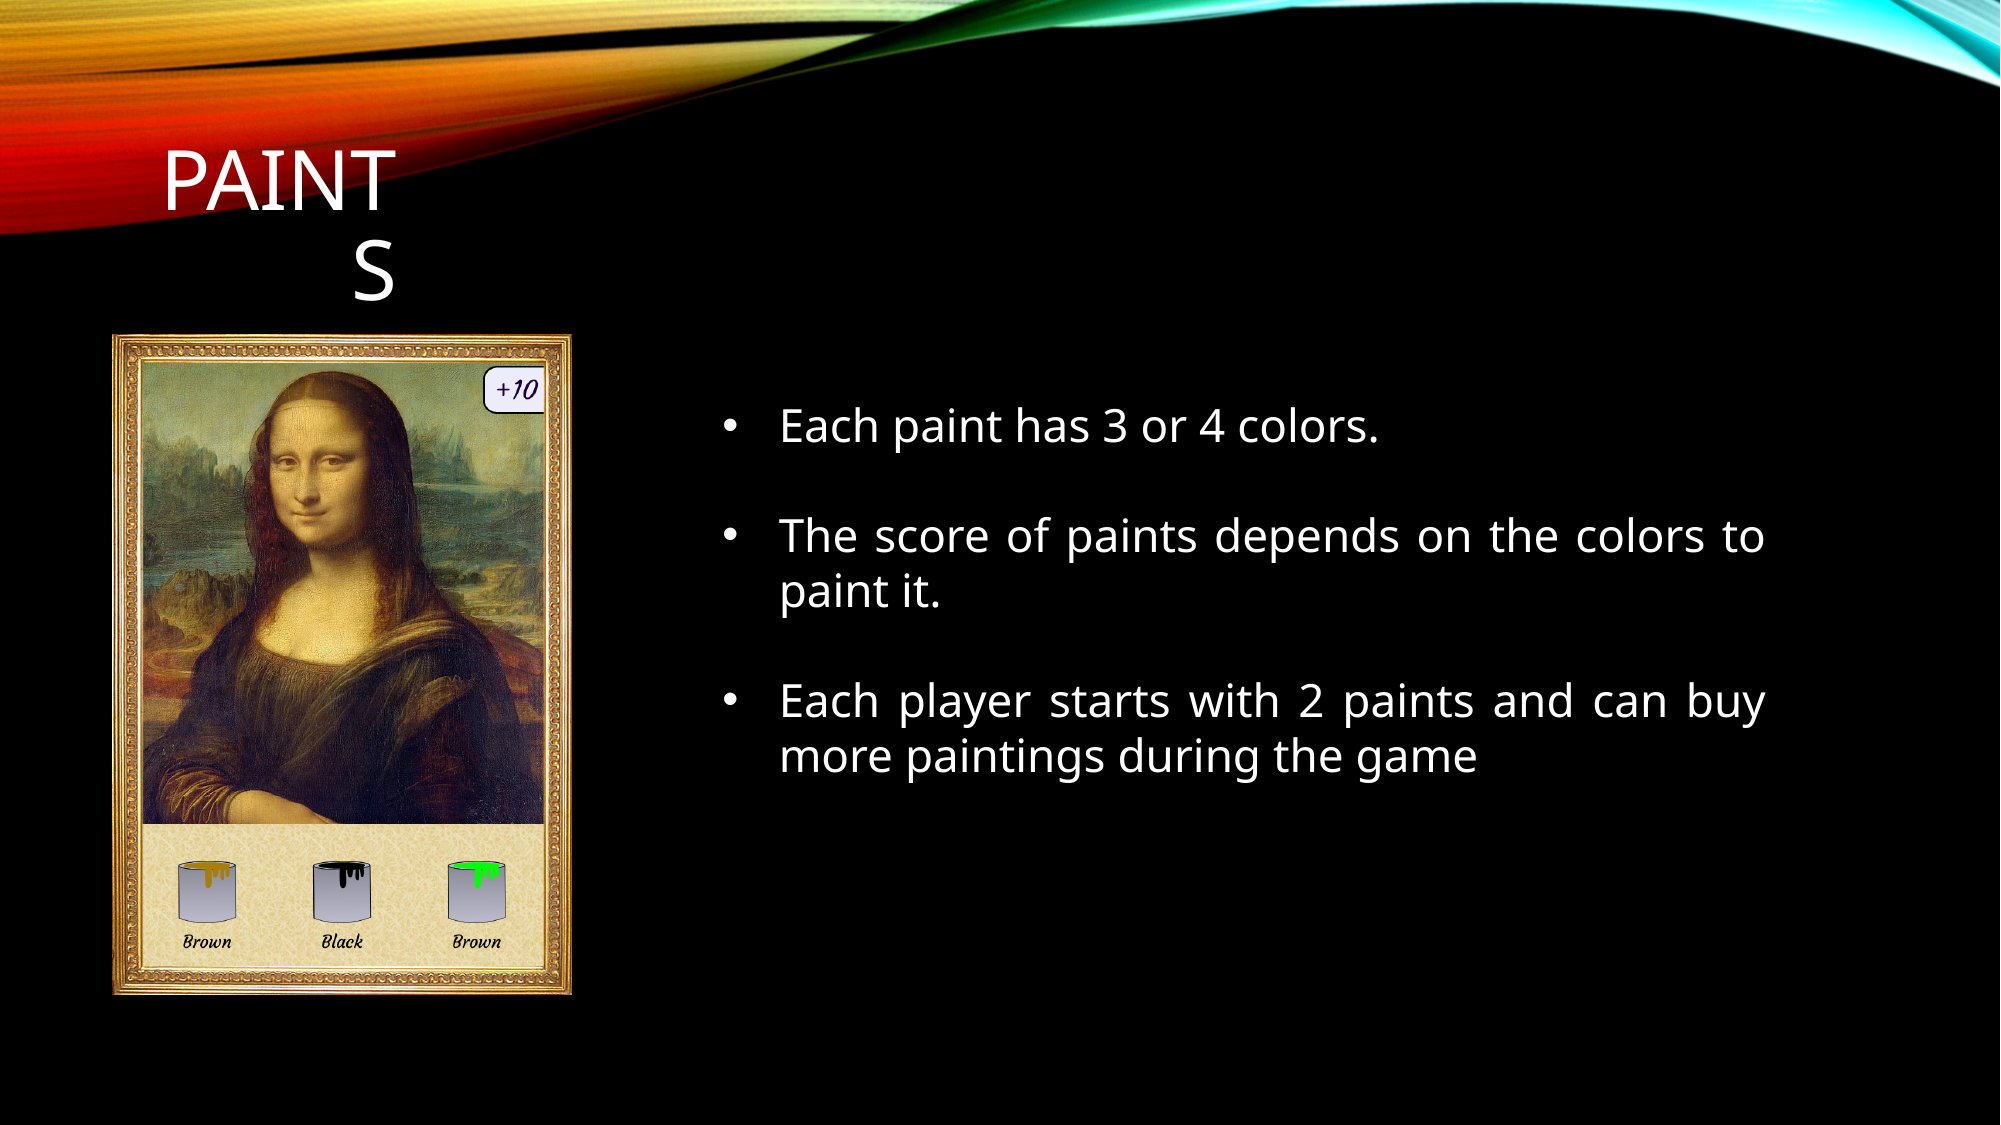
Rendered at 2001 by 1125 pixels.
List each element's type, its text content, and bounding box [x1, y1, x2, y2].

picture [0, 0, 2000, 237]
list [112, 334, 573, 995]
text_box Each paint has 3 or 4 colors. The score of paints depends on the colors to paint it. Each player starts with 2 paints and can buy more paintings during the game [707, 334, 1782, 789]
title Paints [112, 122, 413, 334]
